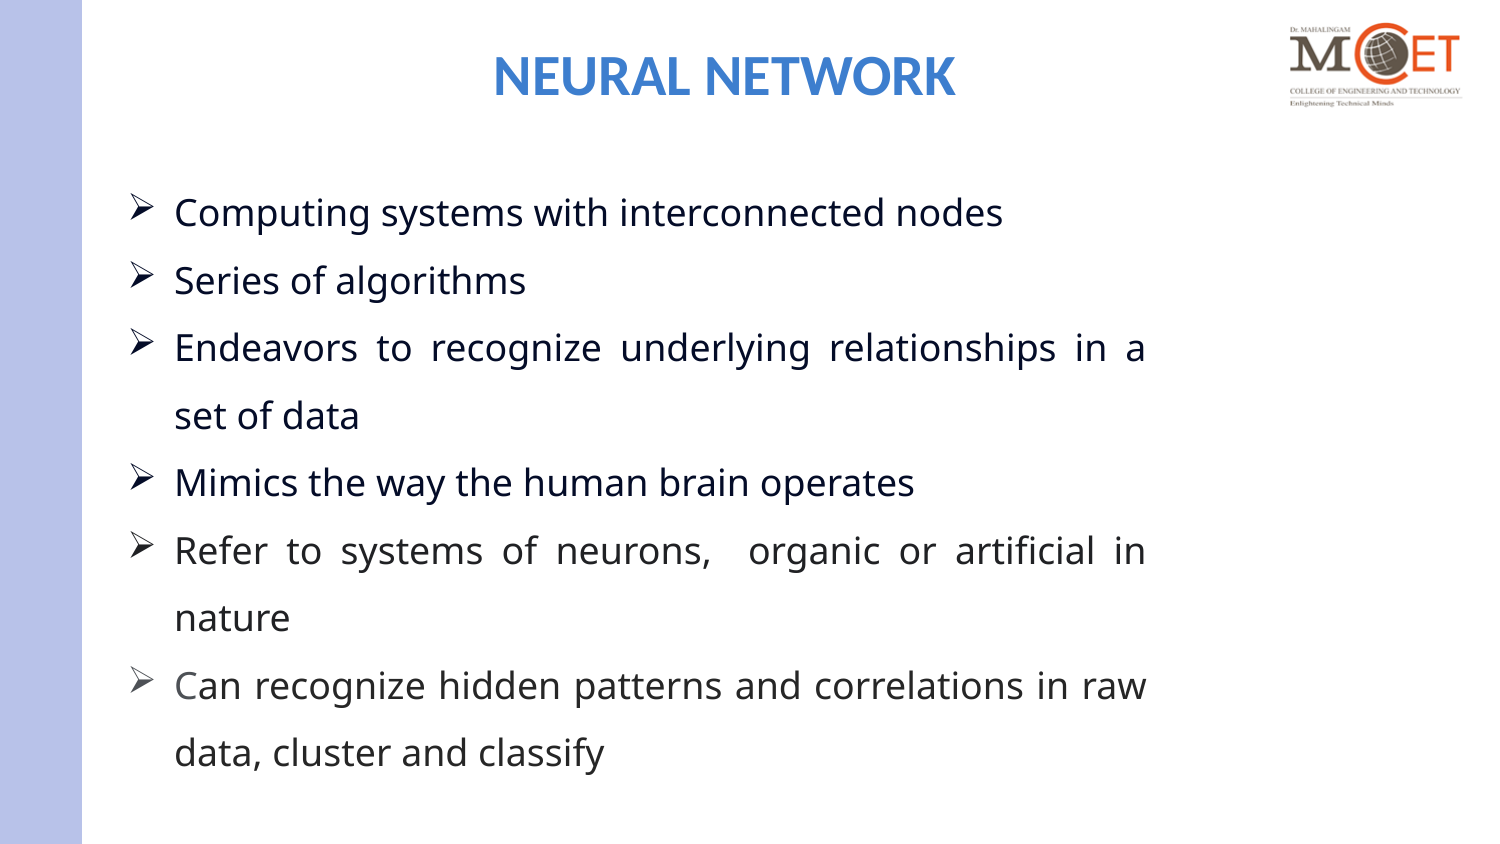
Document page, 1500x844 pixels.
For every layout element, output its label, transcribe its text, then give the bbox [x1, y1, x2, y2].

text_box NEURAL NETWORK [87, 29, 1266, 115]
picture [0, 0, 83, 844]
text_box Computing systems with interconnected nodes Series of algorithms Endeavors to recognize underlying relationships in a set of data Mimics the way the human brain operates Refer to systems of neurons, organic or artificial in nature Can recognize hidden patterns and correlations in raw data, cluster and classify [112, 159, 1163, 782]
picture [1271, 15, 1479, 116]
